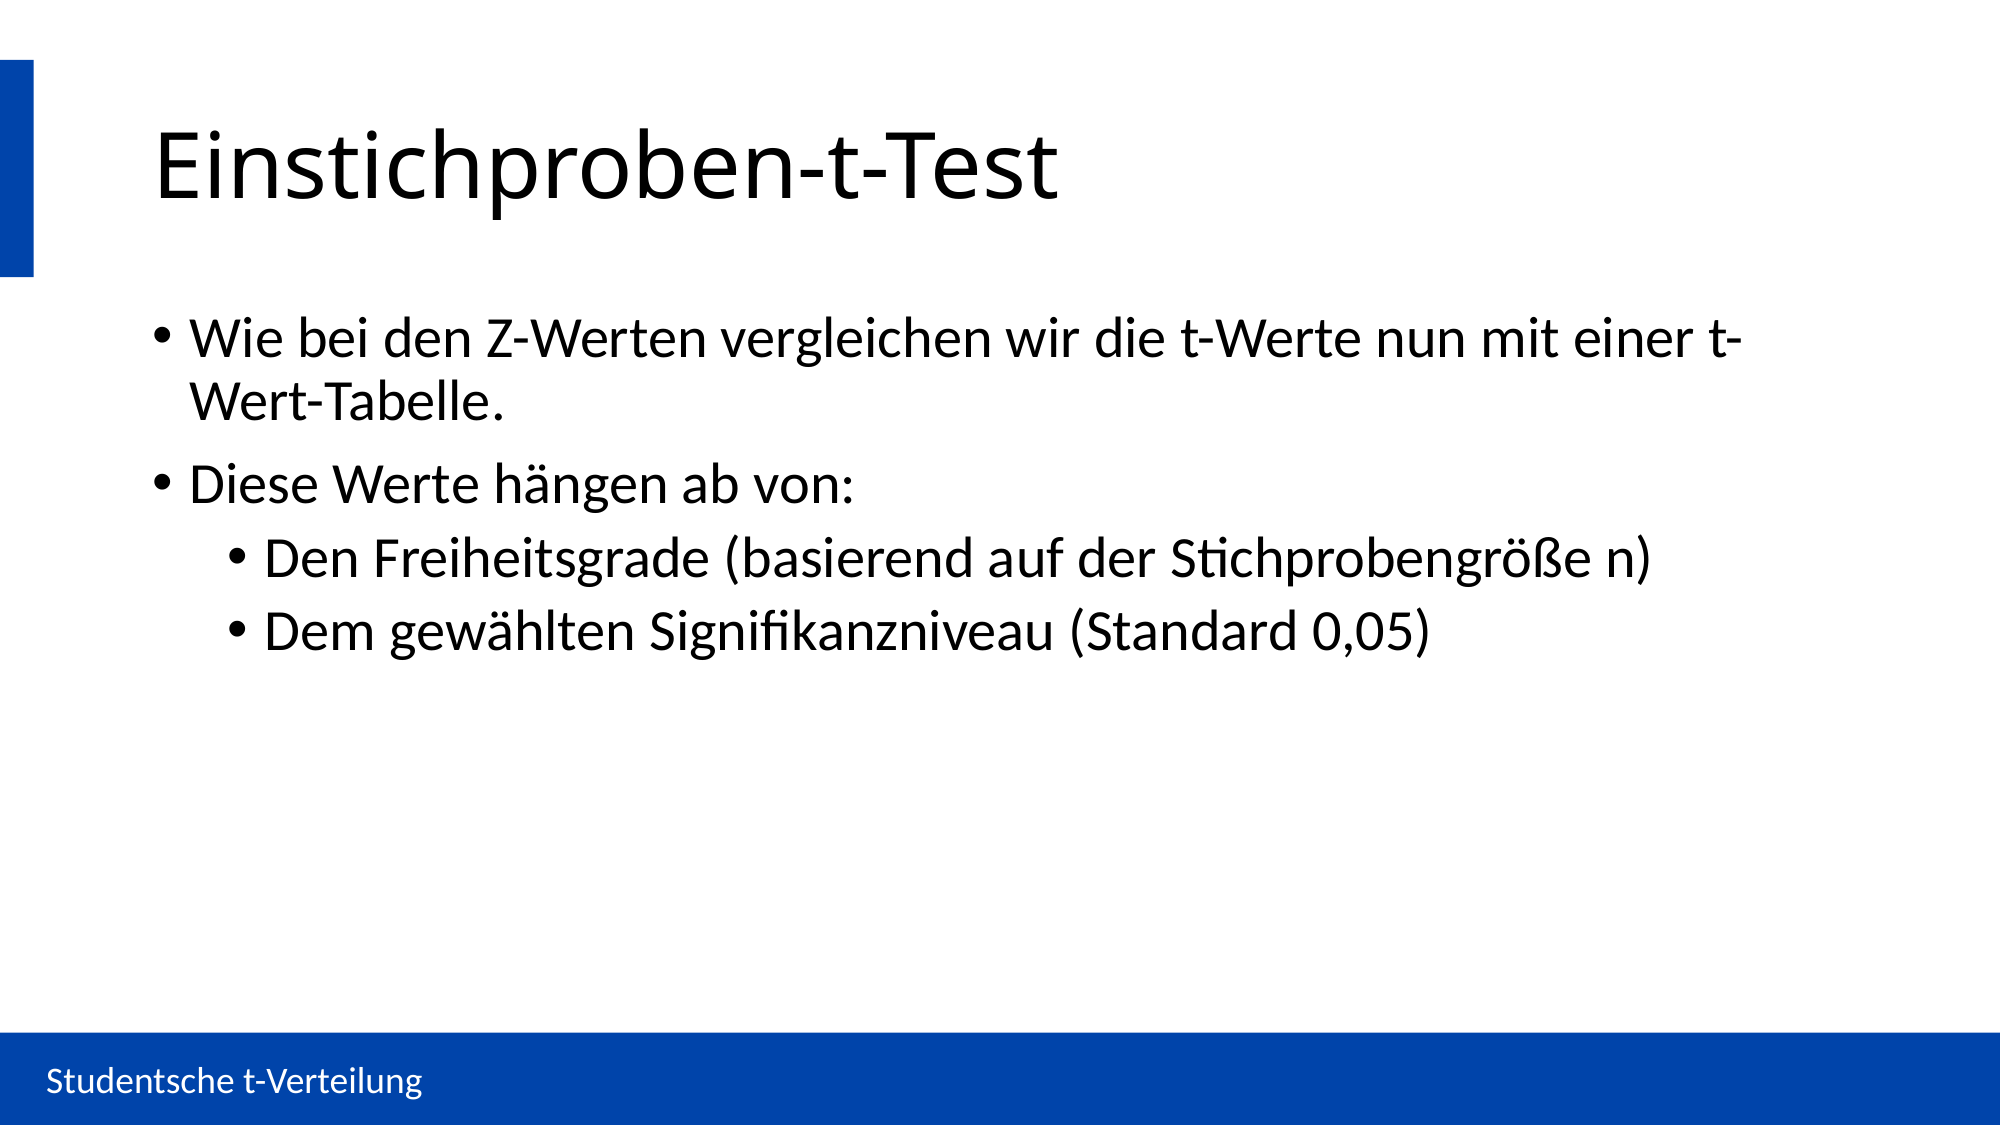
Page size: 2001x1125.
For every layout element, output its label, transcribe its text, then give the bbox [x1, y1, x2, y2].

footer Studentsche t-Verteilung [31, 1048, 1071, 1109]
title Einstichproben-t-Test [137, 59, 1863, 278]
list Wie bei den Z-Werten vergleichen wir die t-Werte nun mit einer t-Wert-Tabelle. Diese Werte hängen ab von: Den Freiheitsgrade (basierend auf der Stichprobengröße n) Dem gewählten Signifikanzniveau (Standard 0,05) [137, 299, 1863, 1014]
